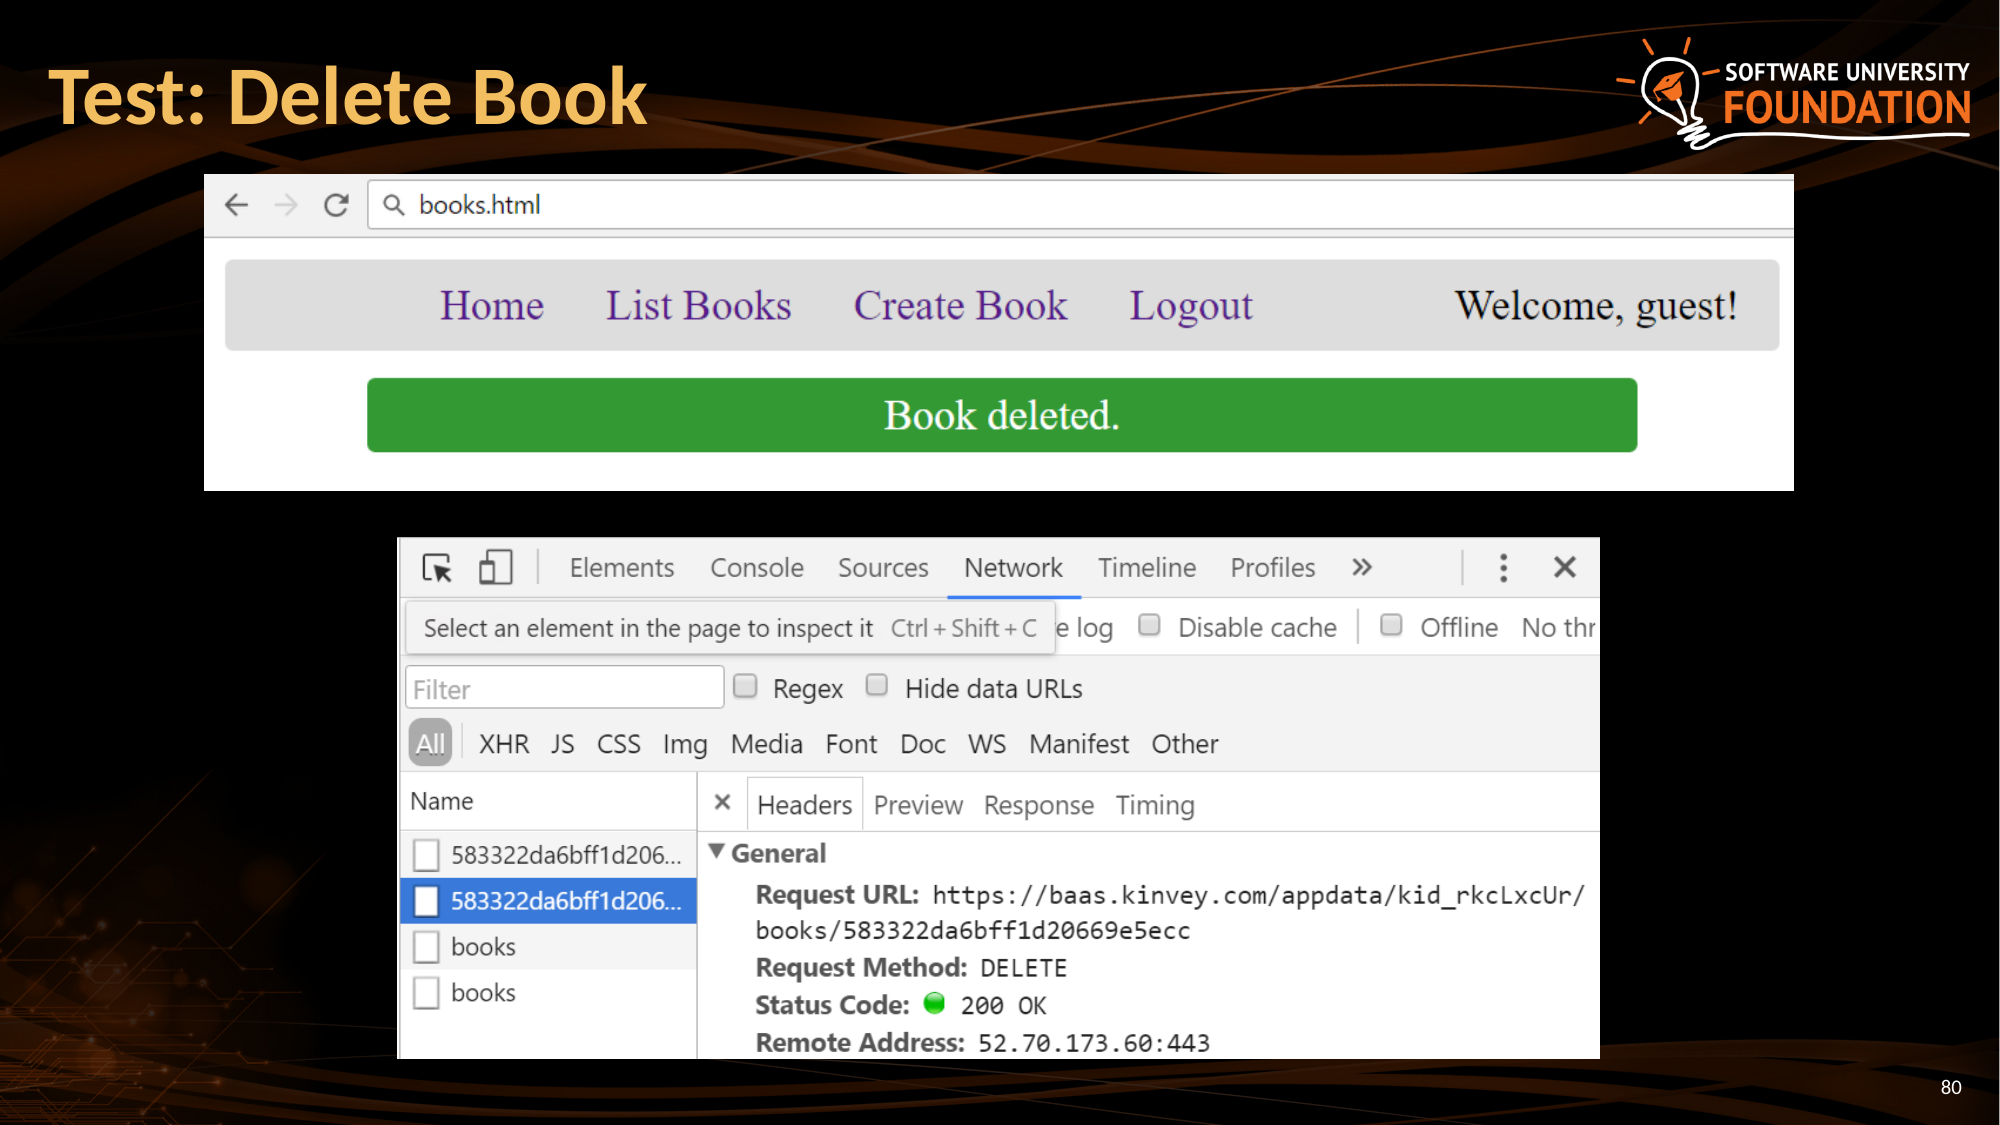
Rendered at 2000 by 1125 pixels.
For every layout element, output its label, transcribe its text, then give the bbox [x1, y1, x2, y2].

slide_number 80 [1897, 1070, 1968, 1103]
picture [0, 0, 2000, 1125]
title Test: Delete Book [30, 6, 1602, 189]
